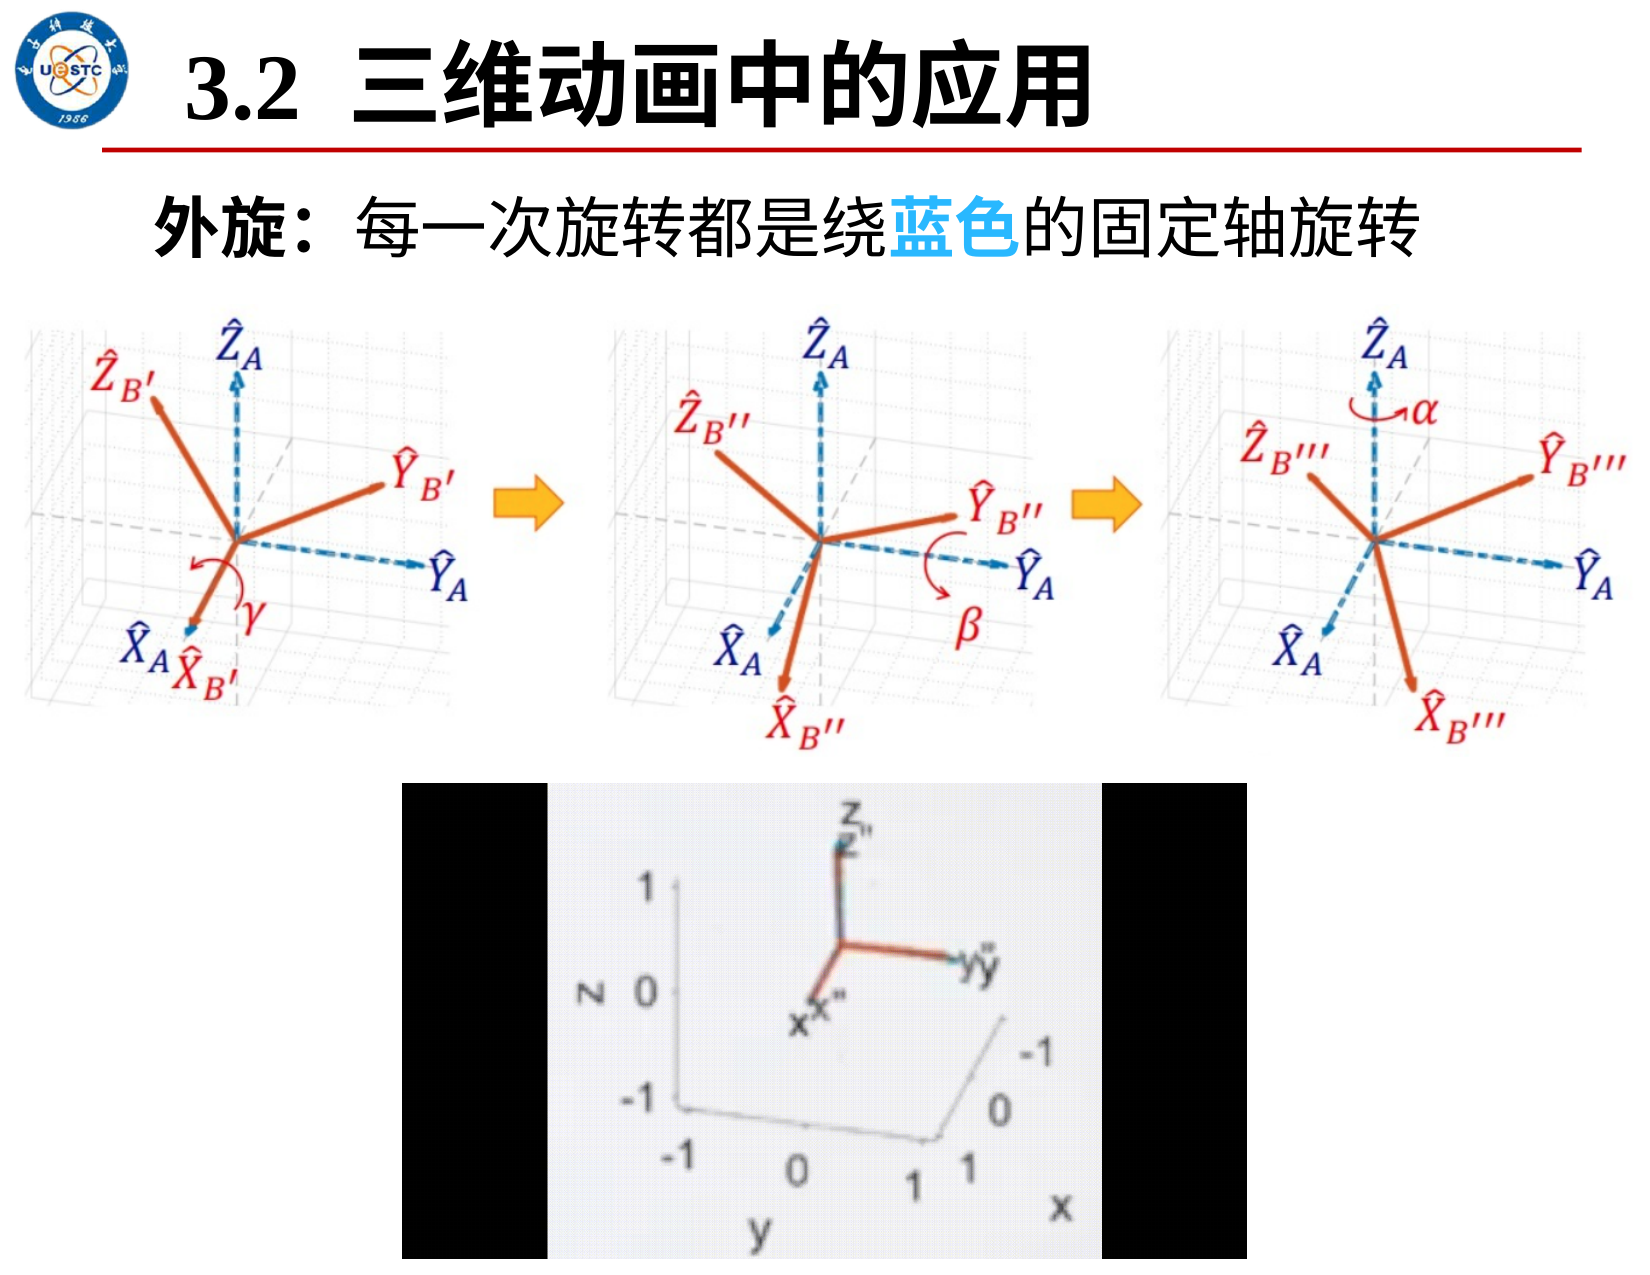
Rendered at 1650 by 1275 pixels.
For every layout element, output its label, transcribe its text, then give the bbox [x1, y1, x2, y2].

picture [0, 304, 1650, 758]
picture [0, 0, 136, 140]
text_box 外旋：每一次旋转都是绕蓝色的固定轴旋转 [137, 177, 1546, 275]
title 3.2 三维动画中的应用 [167, 16, 1650, 147]
picture [402, 783, 1248, 1259]
